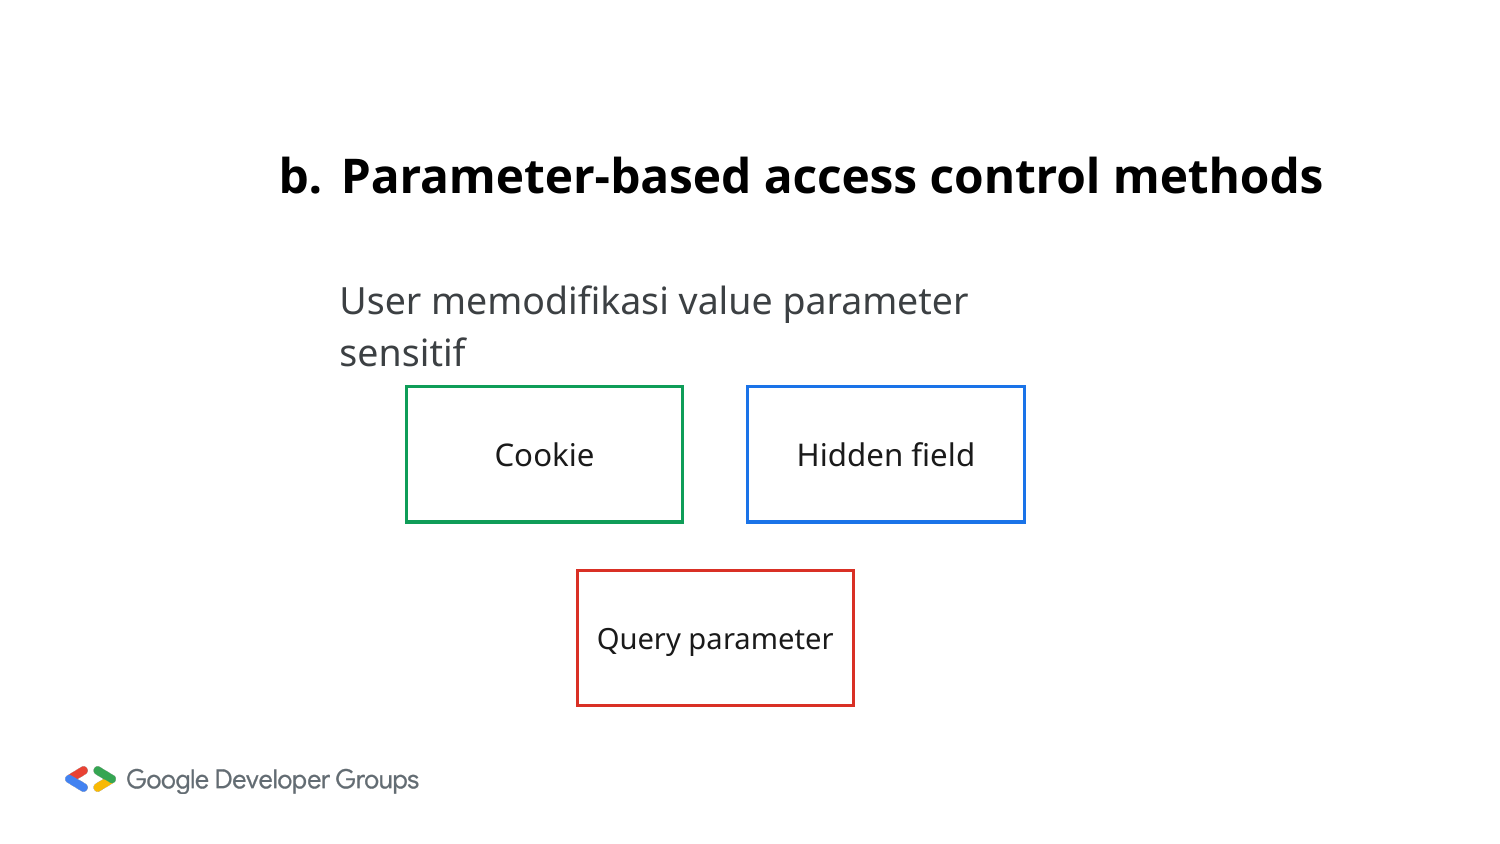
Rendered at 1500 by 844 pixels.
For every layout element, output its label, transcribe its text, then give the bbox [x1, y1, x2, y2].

title Parameter-based access control methods [249, 130, 1345, 225]
text_box User memodifikasi value parameter sensitif [324, 255, 1107, 389]
text_box Query parameter [577, 570, 854, 706]
picture [64, 766, 419, 794]
text_box Hidden field [747, 386, 1025, 522]
text_box Cookie [406, 386, 683, 522]
